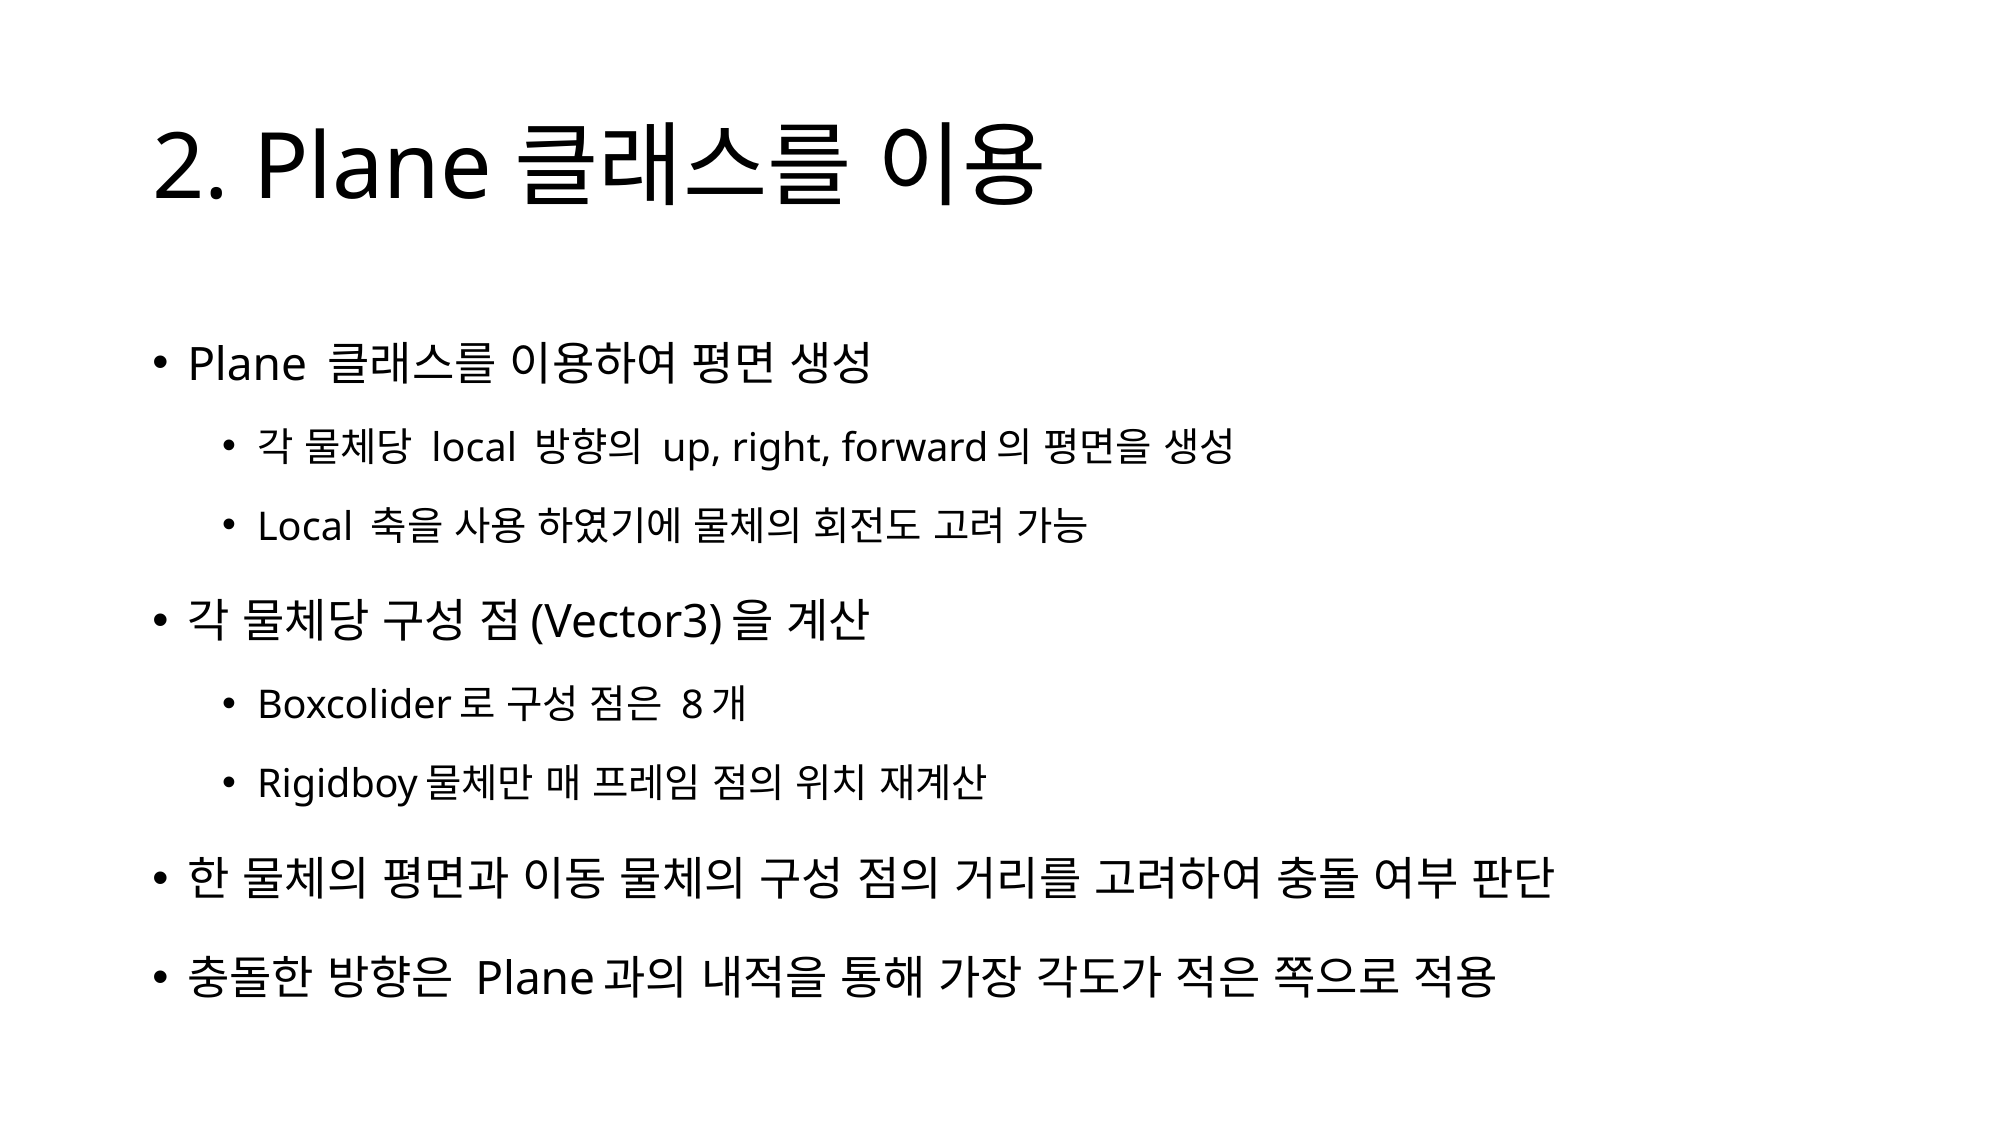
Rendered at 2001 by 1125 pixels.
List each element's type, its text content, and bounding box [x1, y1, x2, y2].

list Plane 클래스를 이용하여 평면 생성 각 물체당 local 방향의 up, right, forward의 평면을 생성 Local 축을 사용 하였기에 물체의 회전도 고려 가능 각 물체당 구성 점(Vector3)을 계산 Boxcolider로 구성 점은 8개 Rigidboy물체만 매 프레임 점의 위치 재계산 한 물체의 평면과 이동 물체의 구성 점의 거리를 고려하여 충돌 여부 판단 충돌한 방향은 Plane과의 내적을 통해 가장 각도가 적은 쪽으로 적용 [137, 299, 1863, 1014]
title 2. Plane클래스를 이용 [137, 59, 1863, 278]
